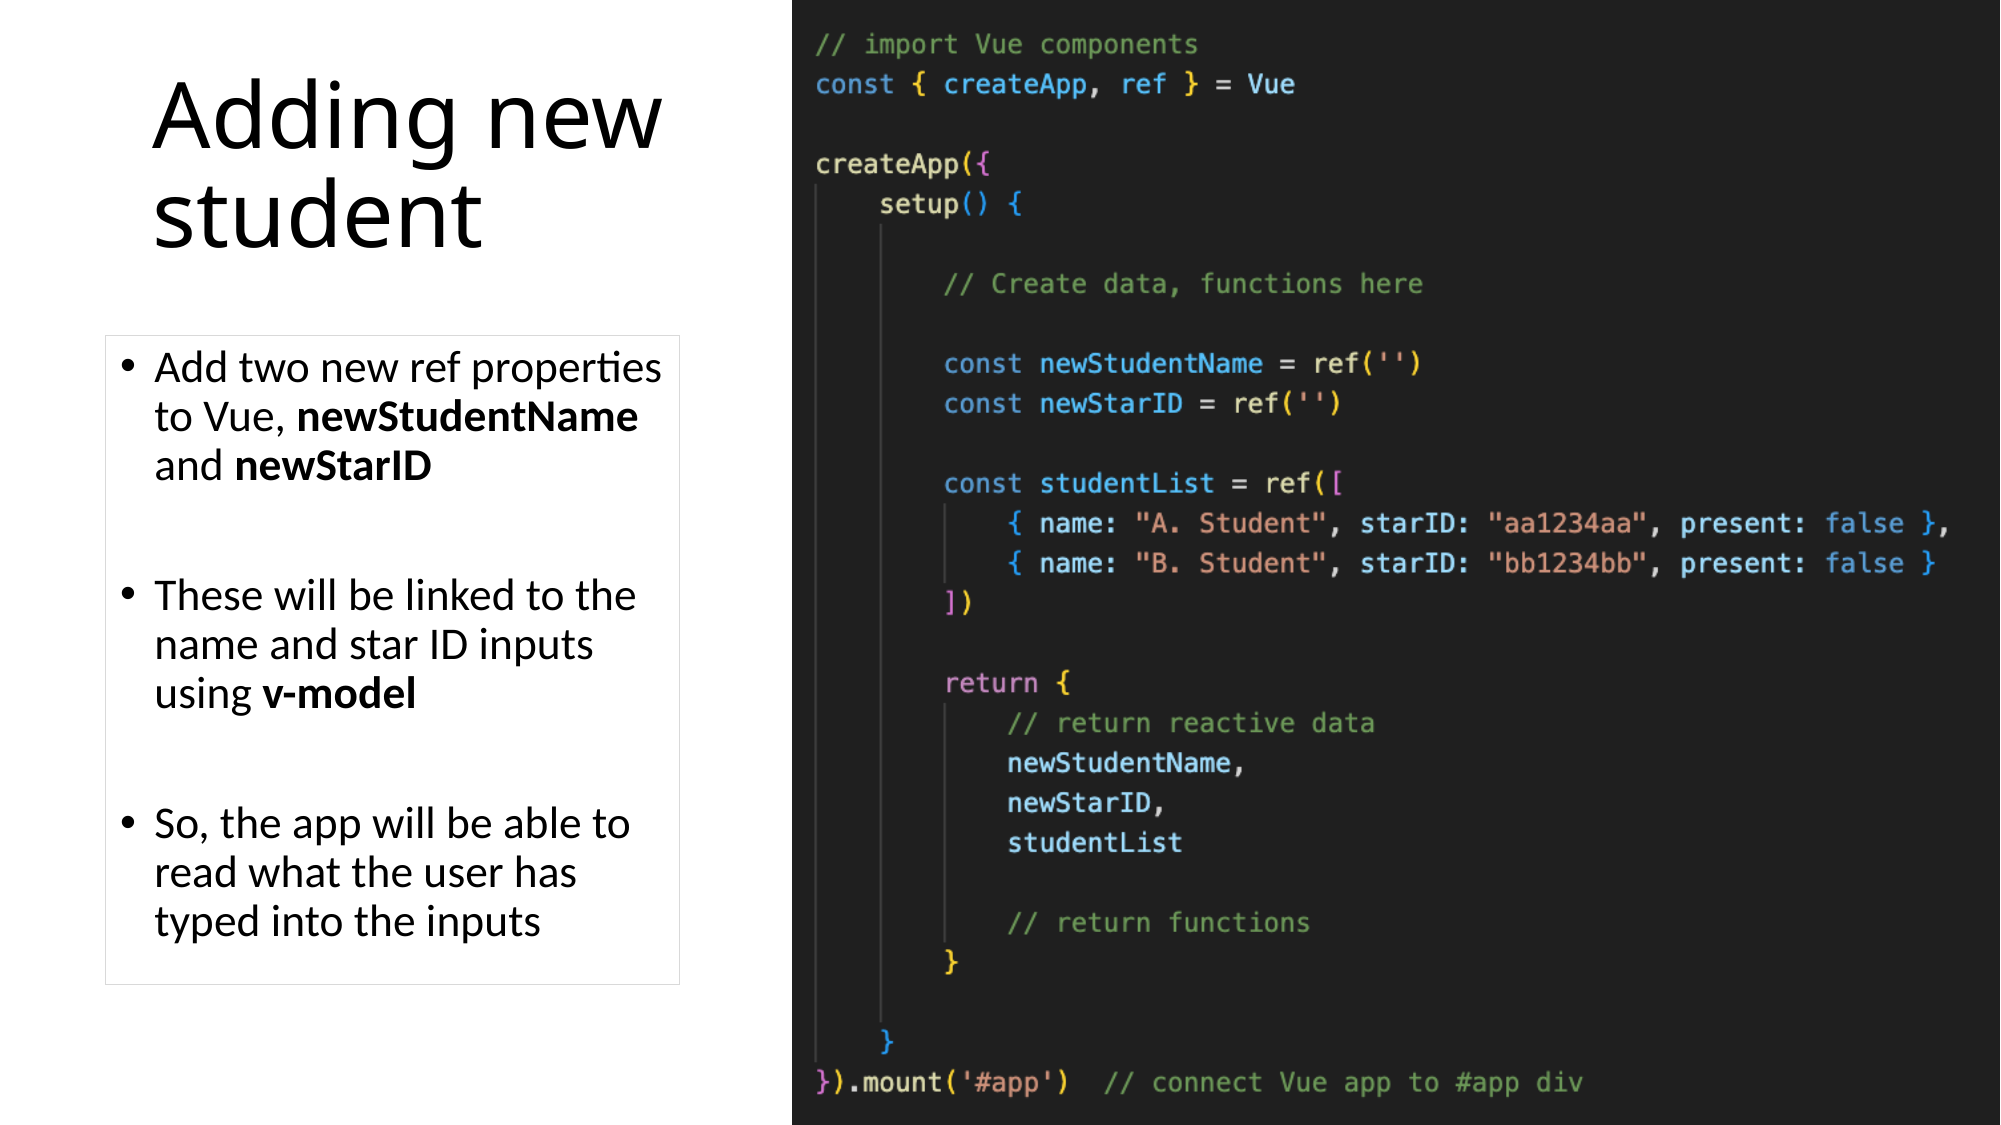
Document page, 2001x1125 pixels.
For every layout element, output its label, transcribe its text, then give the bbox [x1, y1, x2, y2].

title Adding new student [137, 59, 712, 278]
list Add two new ref properties to Vue, newStudentName and newStarID These will be linked to the name and star ID inputs using v-model So, the app will be able to read what the user has typed into the inputs [105, 335, 680, 985]
picture [792, 0, 2000, 1125]
